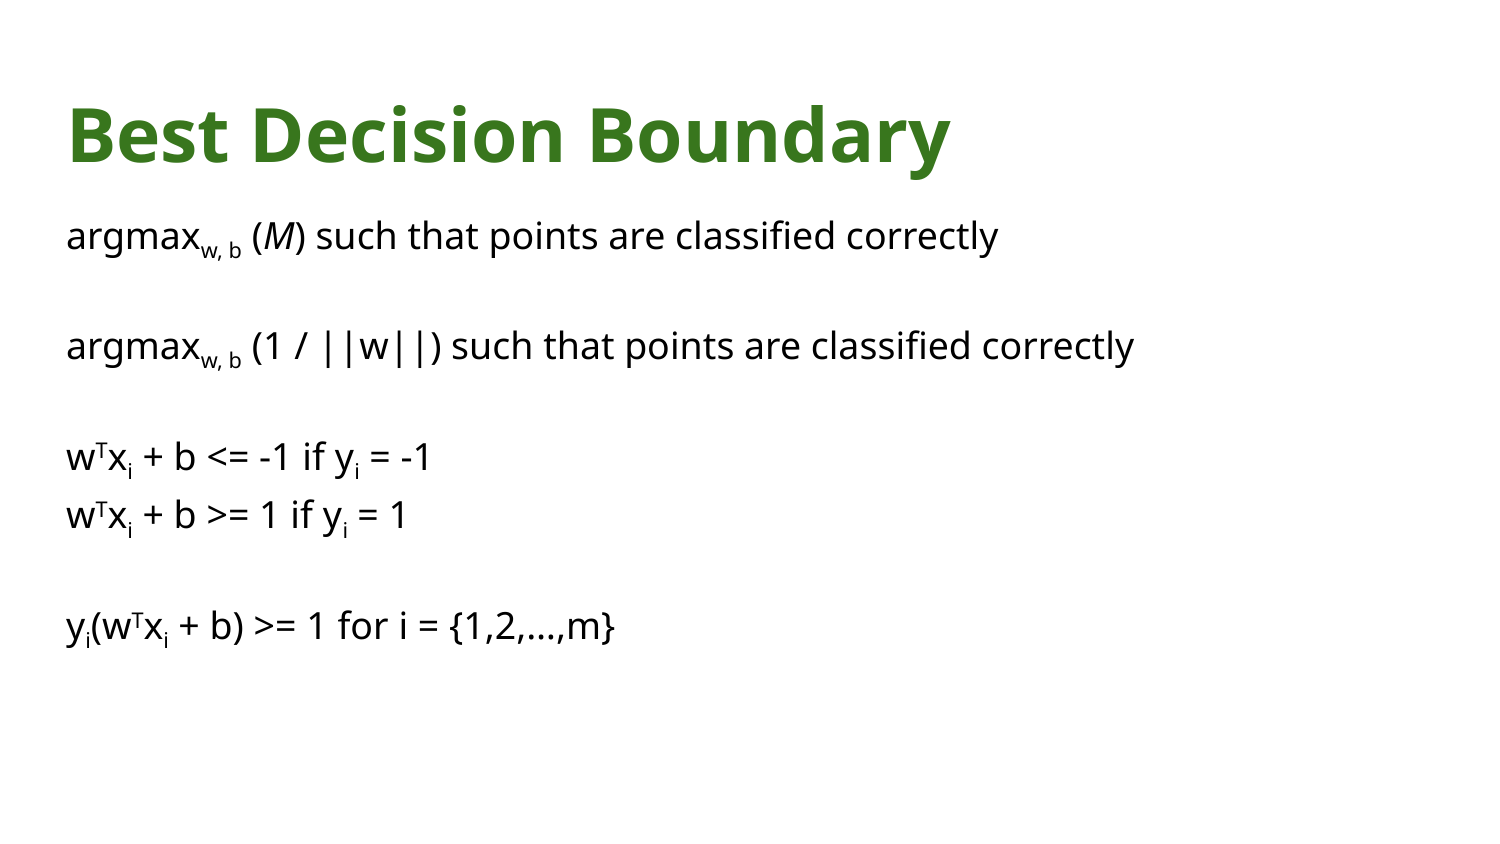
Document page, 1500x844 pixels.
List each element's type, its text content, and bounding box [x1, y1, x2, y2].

list argmaxw, b (M) such that points are classified correctly argmaxw, b (1 / ||w||) such that points are classified correctly wTxi + b <= -1 if yi = -1 wTxi + b >= 1 if yi = 1 yi(wTxi + b) >= 1 for i = {1,2,…,m} [51, 189, 1449, 750]
title Best Decision Boundary [51, 72, 1449, 167]
